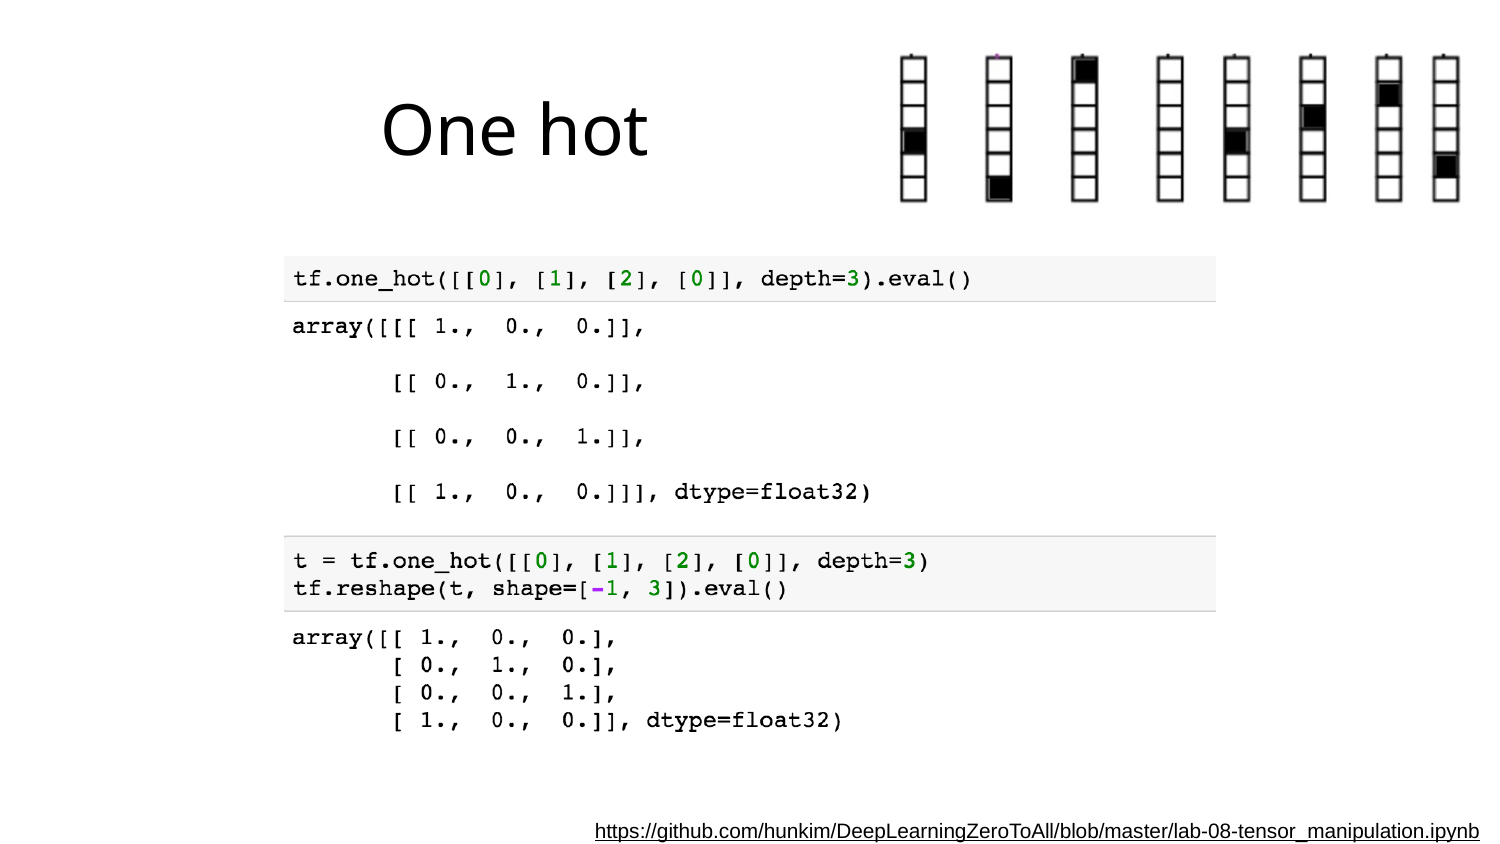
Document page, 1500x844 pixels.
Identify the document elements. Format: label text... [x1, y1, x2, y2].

picture [876, 42, 1474, 212]
title One hot [152, 21, 878, 233]
text_box https://github.com/hunkim/DeepLearningZeroToAll/blob/master/lab-08-tensor_manipulation.ipynb [579, 804, 1500, 844]
picture [284, 255, 1216, 739]
